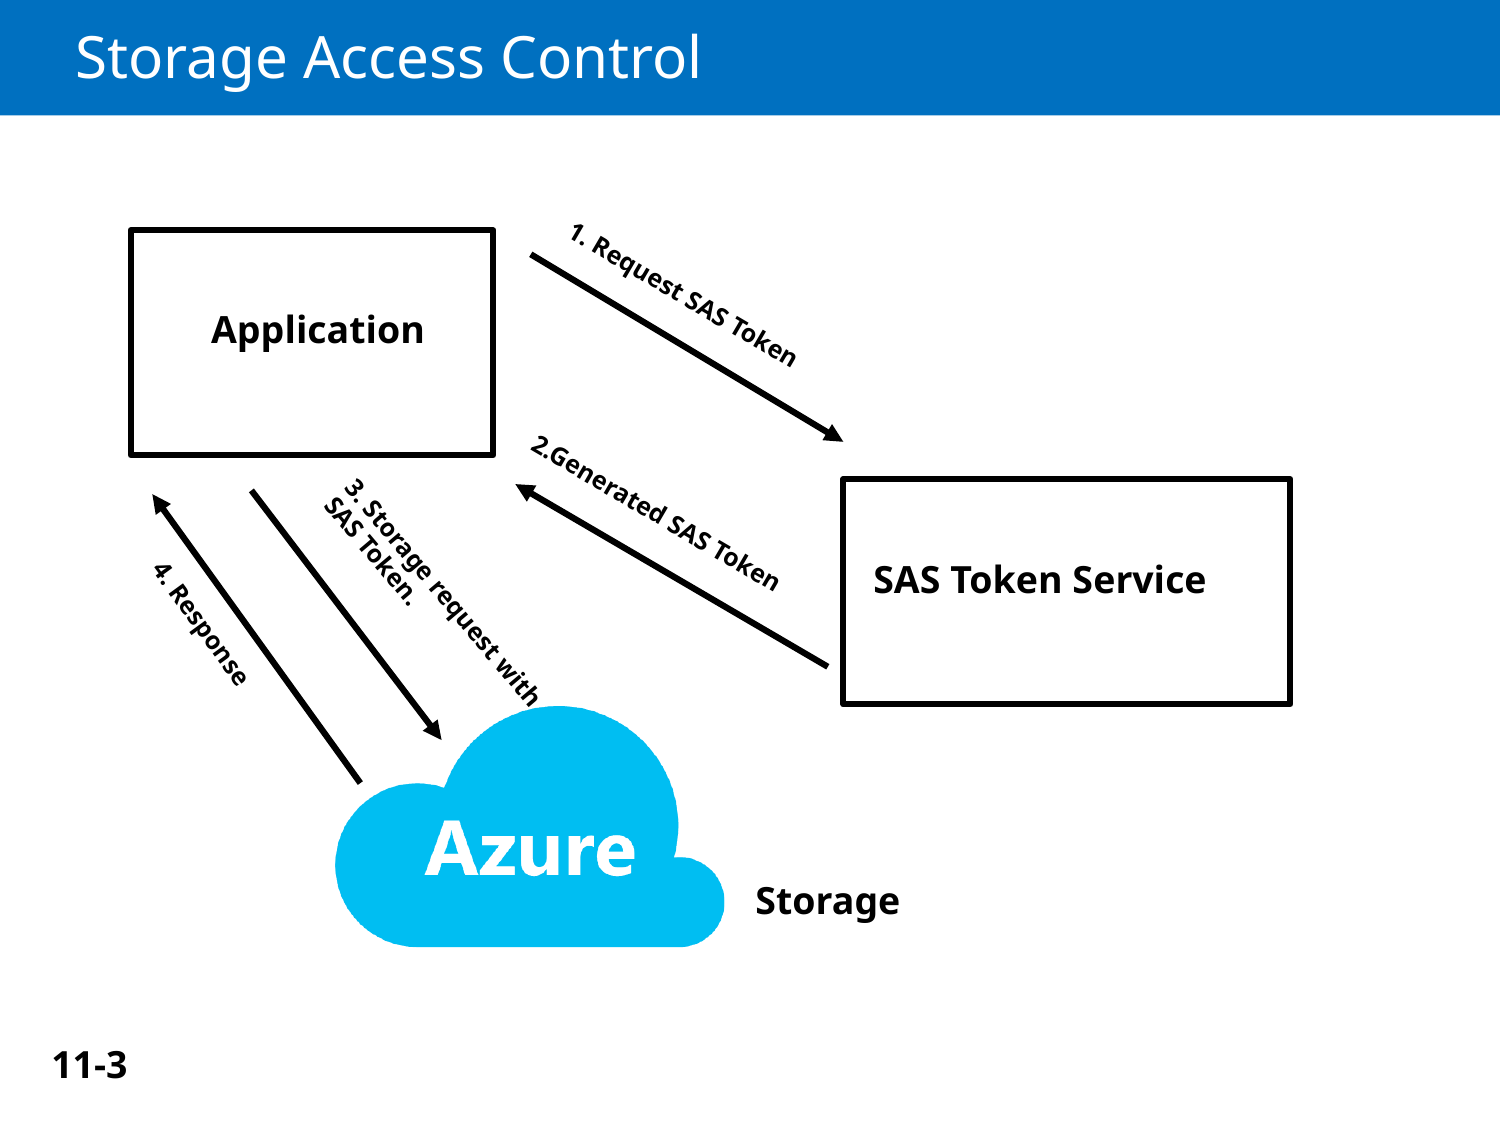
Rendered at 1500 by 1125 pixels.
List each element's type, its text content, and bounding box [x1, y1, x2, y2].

title Storage Access Control [75, 0, 1351, 122]
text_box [130, 229, 1307, 1021]
text_box 11-3 [36, 1033, 194, 1094]
